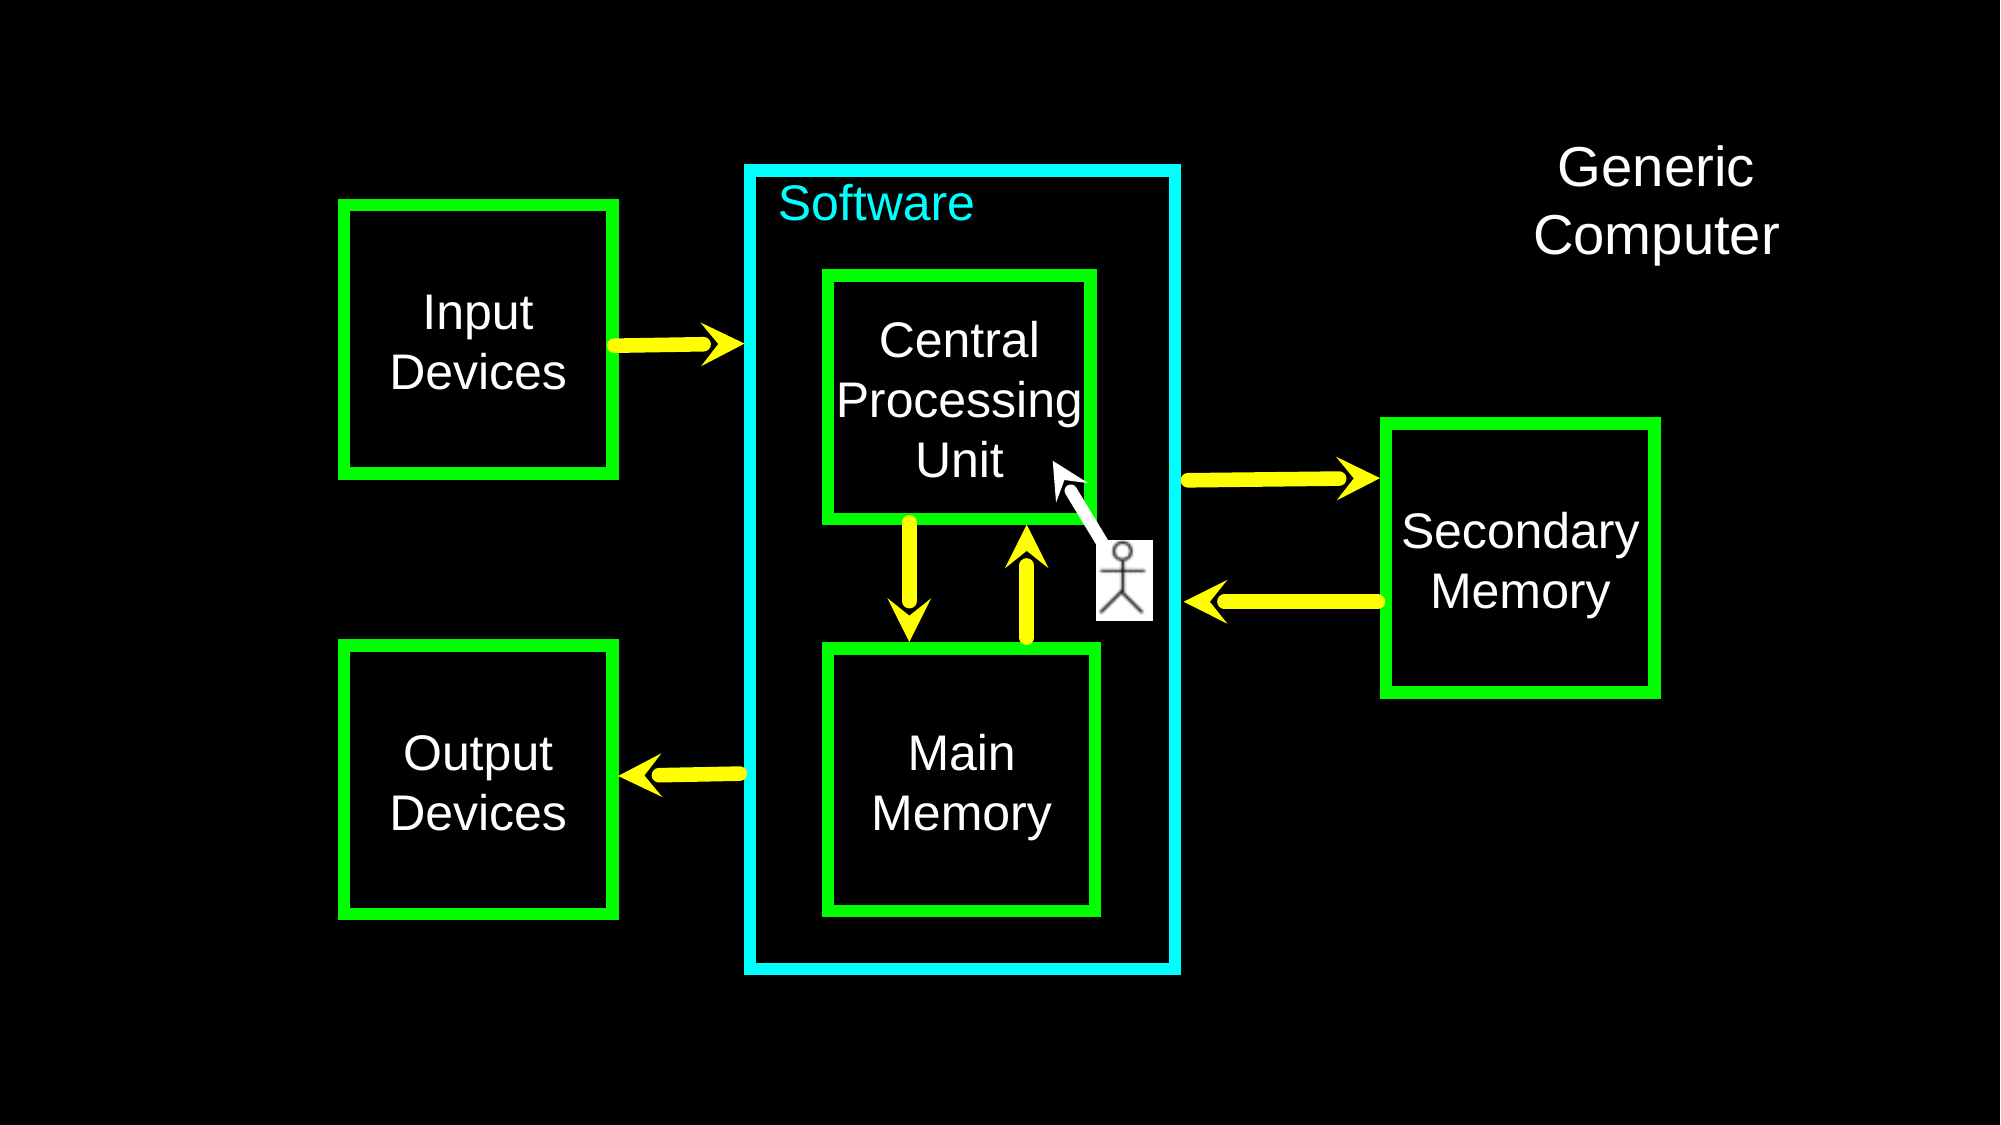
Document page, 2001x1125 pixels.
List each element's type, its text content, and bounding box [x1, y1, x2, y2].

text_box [617, 773, 740, 777]
text_box Central Processing Unit [828, 275, 1091, 519]
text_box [1187, 477, 1381, 481]
text_box Secondary Memory [1385, 423, 1655, 693]
text_box Output Devices [343, 645, 613, 915]
text_box Generic Computer [1530, 127, 1783, 269]
text_box Input Devices [343, 204, 613, 474]
text_box Software [750, 170, 1175, 969]
text_box Main Memory [828, 648, 1096, 912]
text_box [1052, 460, 1154, 621]
